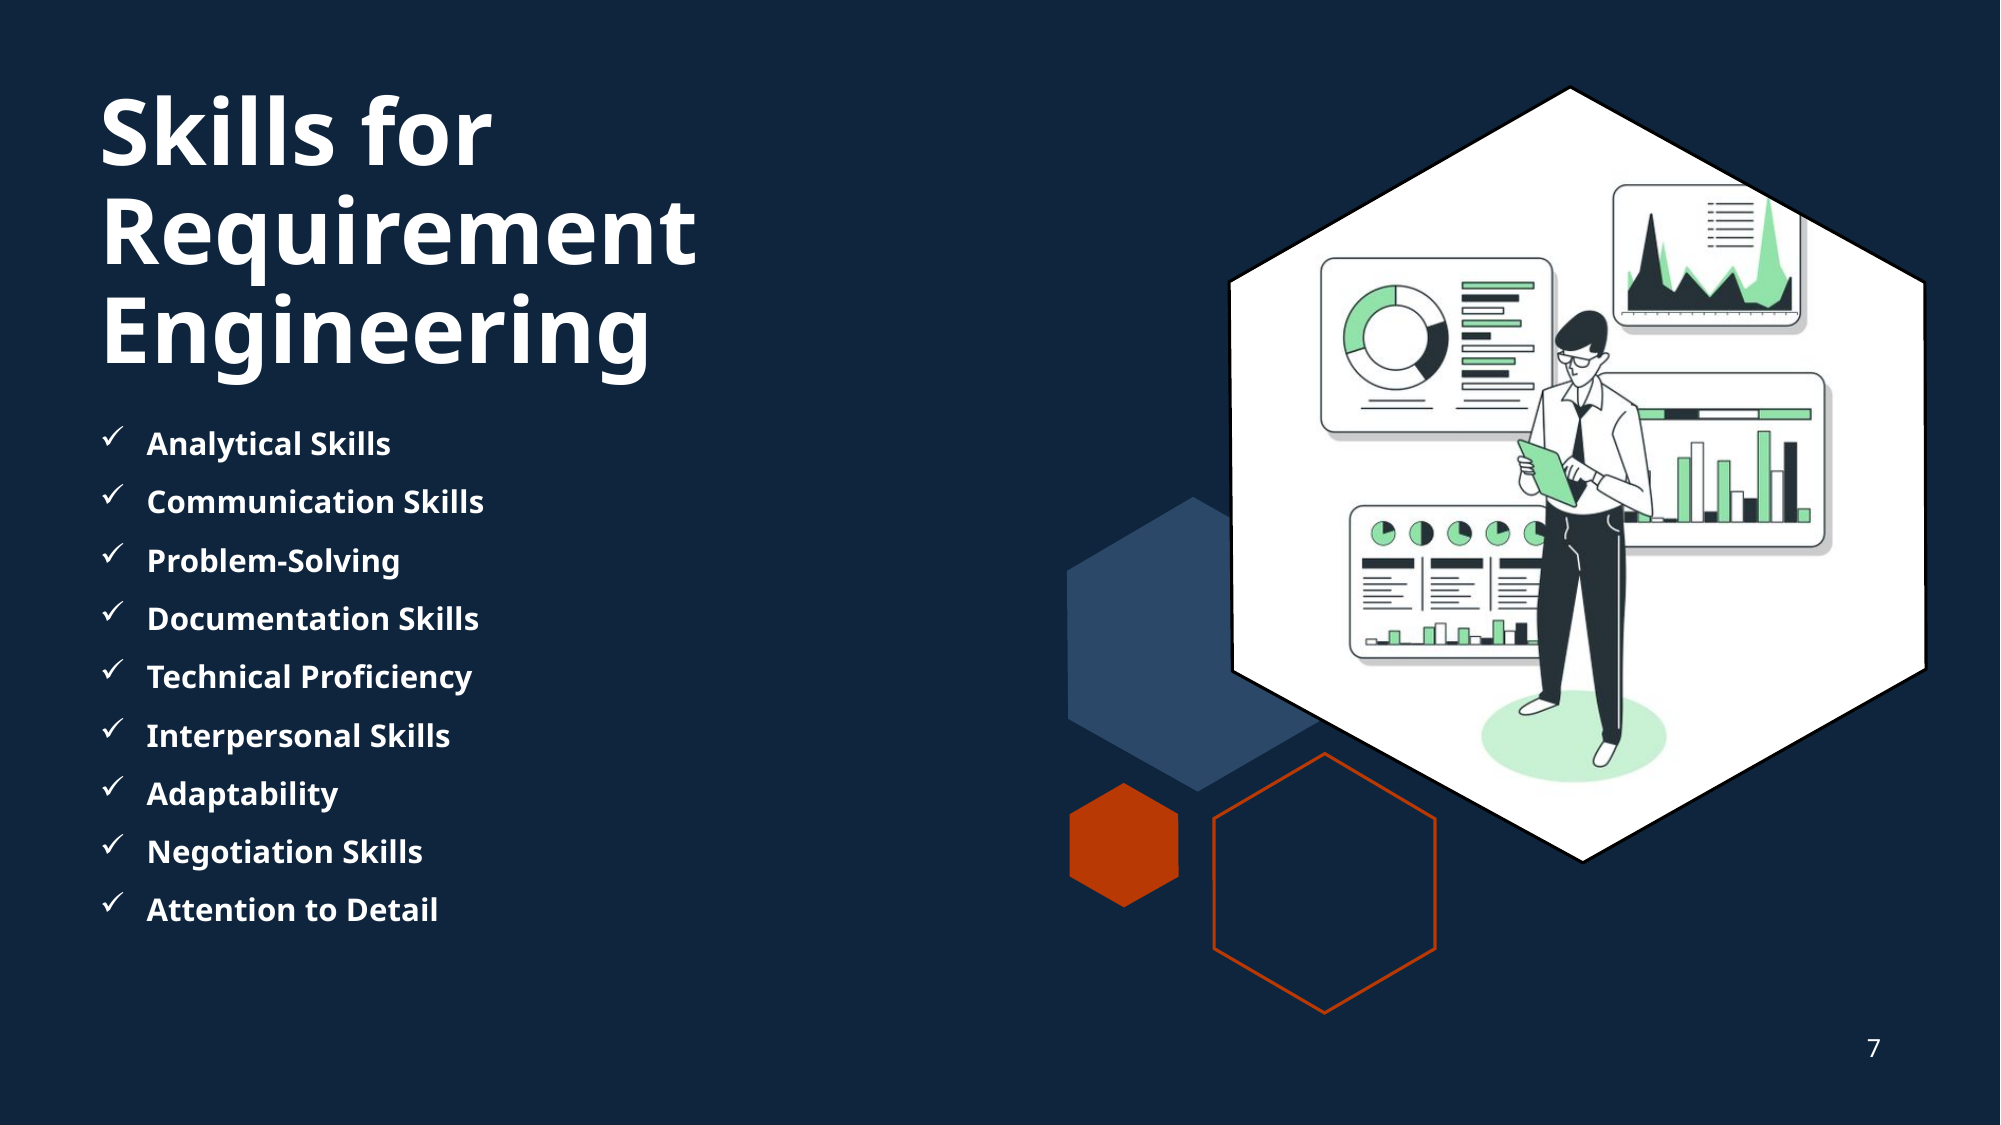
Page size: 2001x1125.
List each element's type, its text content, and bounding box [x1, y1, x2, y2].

text_box 7 [1836, 1019, 1912, 1080]
picture [1066, 86, 1927, 863]
list Analytical Skills Communication Skills Problem-Solving Documentation Skills Technical Proficiency Interpersonal Skills Adaptability Negotiation Skills Attention to Detail [84, 416, 899, 1000]
title Skills for Requirement Engineering [84, 78, 1022, 297]
